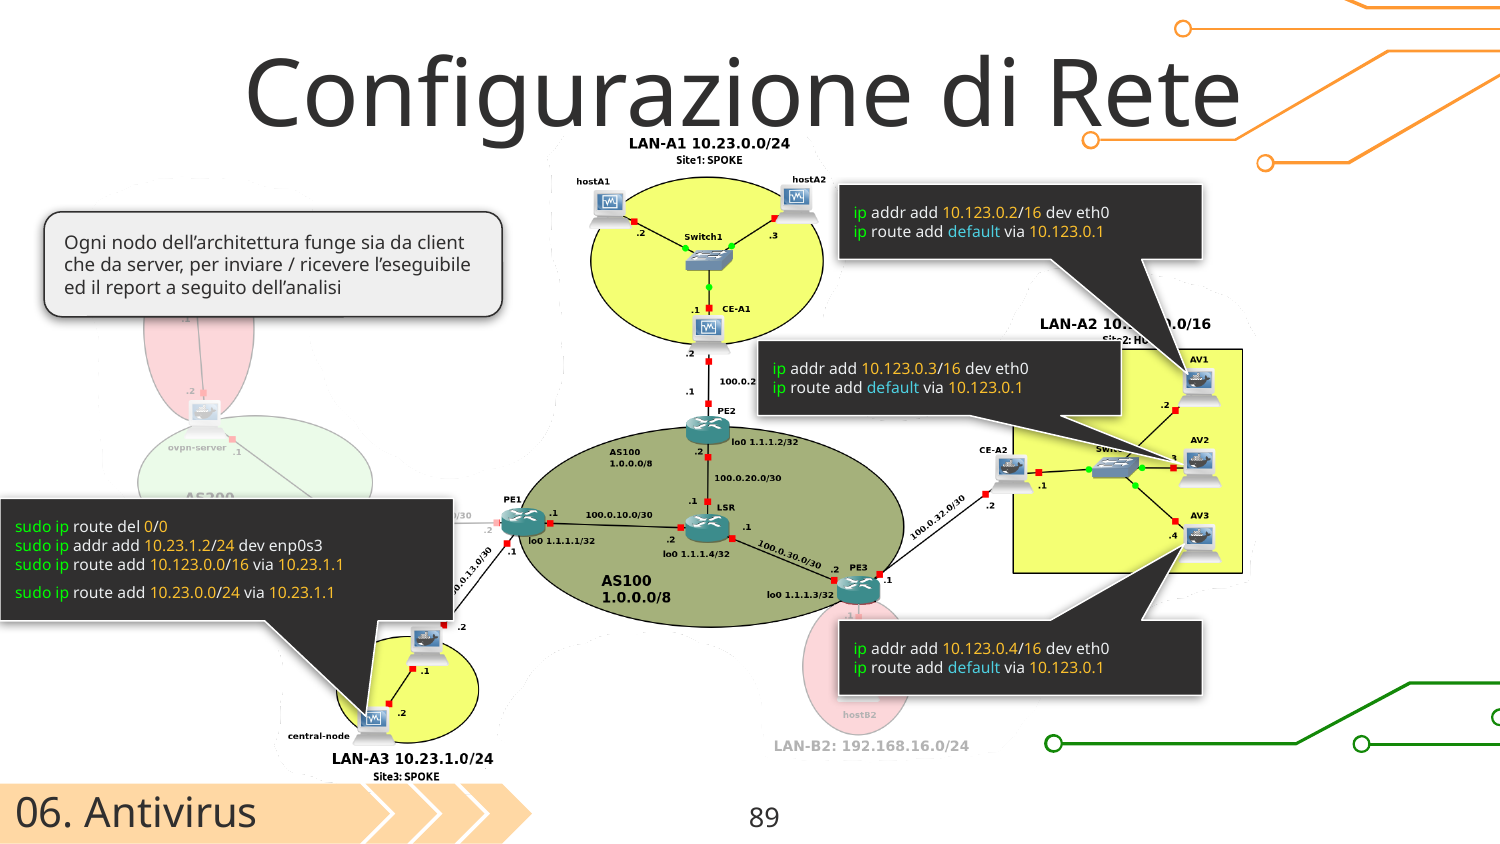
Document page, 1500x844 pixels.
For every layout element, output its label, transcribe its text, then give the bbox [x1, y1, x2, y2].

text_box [0, 770, 533, 844]
text_box sudo ip route del 0/0 sudo ip addr add 10.23.1.2/24 dev enp0s3 sudo ip route add 10.123.0.0/16 via 10.23.1.1 sudo ip route add 10.23.0.0/24 via 10.23.1.1 [0, 498, 86, 621]
picture [91, 118, 1257, 799]
slide_number ‹#› [705, 807, 795, 844]
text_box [910, 0, 1500, 173]
text_box Ogni nodo dell’architettura funge sia da client che da server, per inviare / ricevere l’eseguibile ed il report a seguito dell’analisi [44, 211, 86, 317]
title Configurazione di Rete [112, 42, 904, 117]
